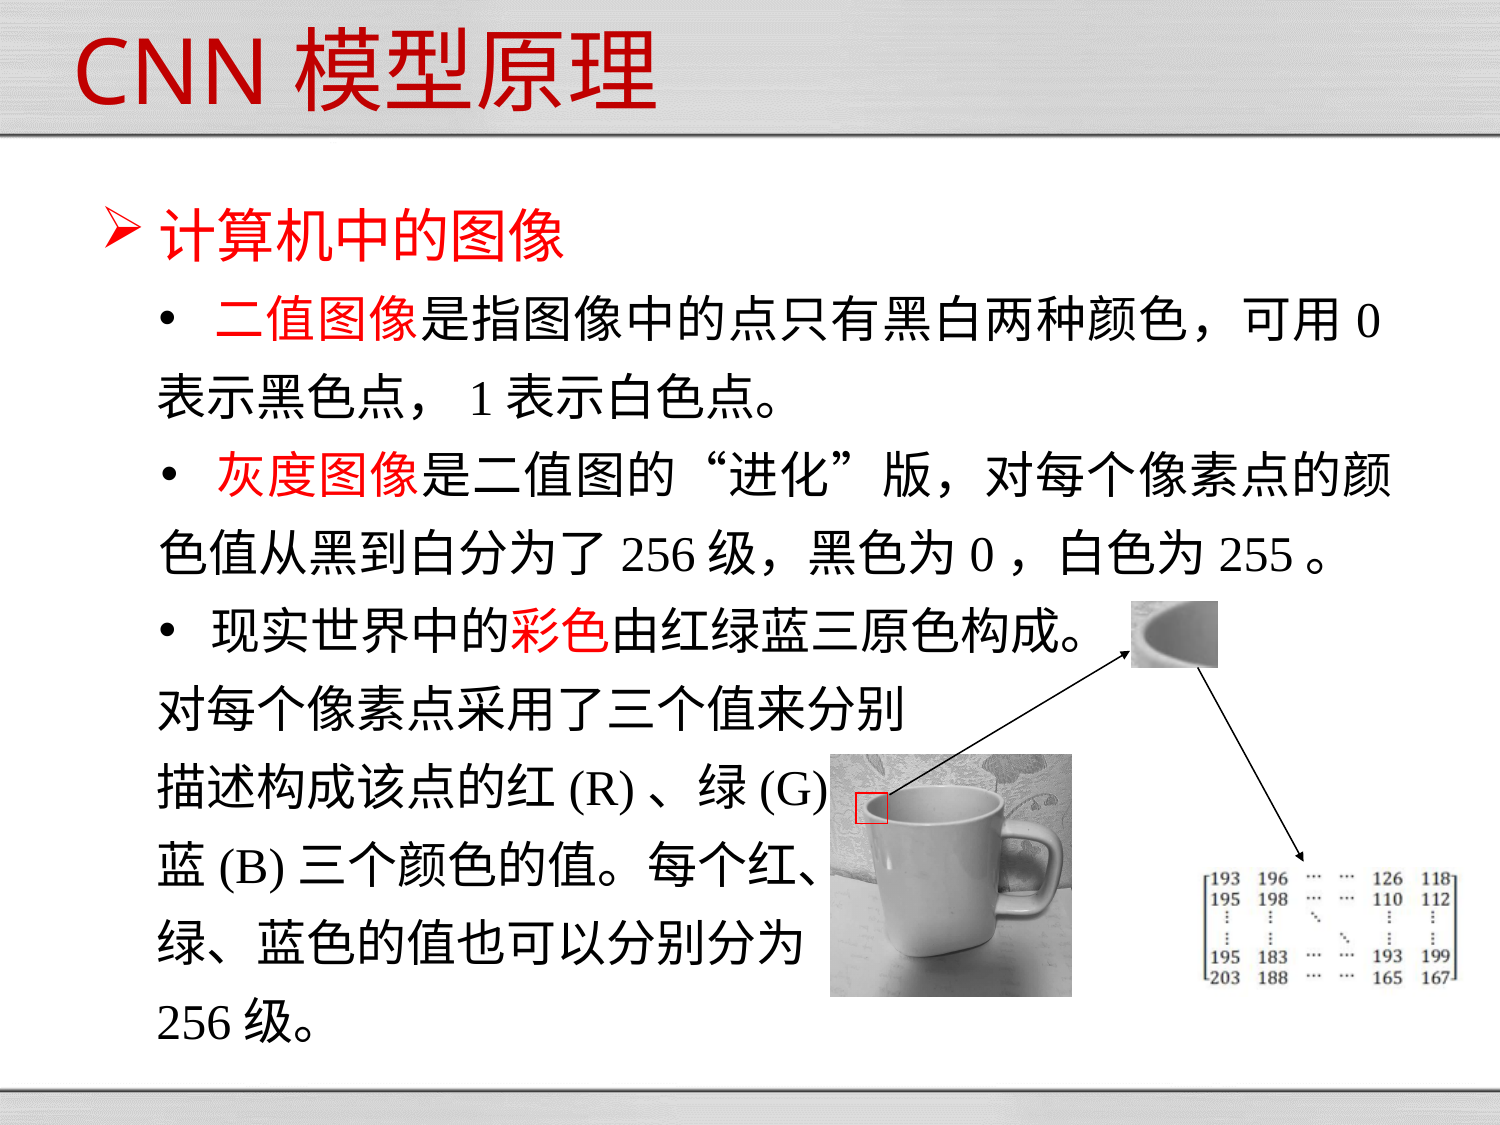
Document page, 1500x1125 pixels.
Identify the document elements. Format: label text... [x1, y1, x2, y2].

text_box 计算机中的图像 二值图像是指图像中的点只有黑白两种颜色，可用0表示黑色点，1表示白色点。 灰度图像是二值图的“进化”版，对每个像素点的颜色值从黑到白分为了256级，黑色为0，白色为255。 现实世界中的彩色由红绿蓝三原色构成。 对每个像素点采用了三个值来分别 描述构成该点的红(R)、绿(G)、 蓝(B)三个颜色的值。每个红、 绿、蓝色的值也可以分别分为 256级。 [85, 171, 1408, 1057]
text_box CNN模型原理 [57, 17, 1408, 126]
picture [0, 0, 1500, 1125]
